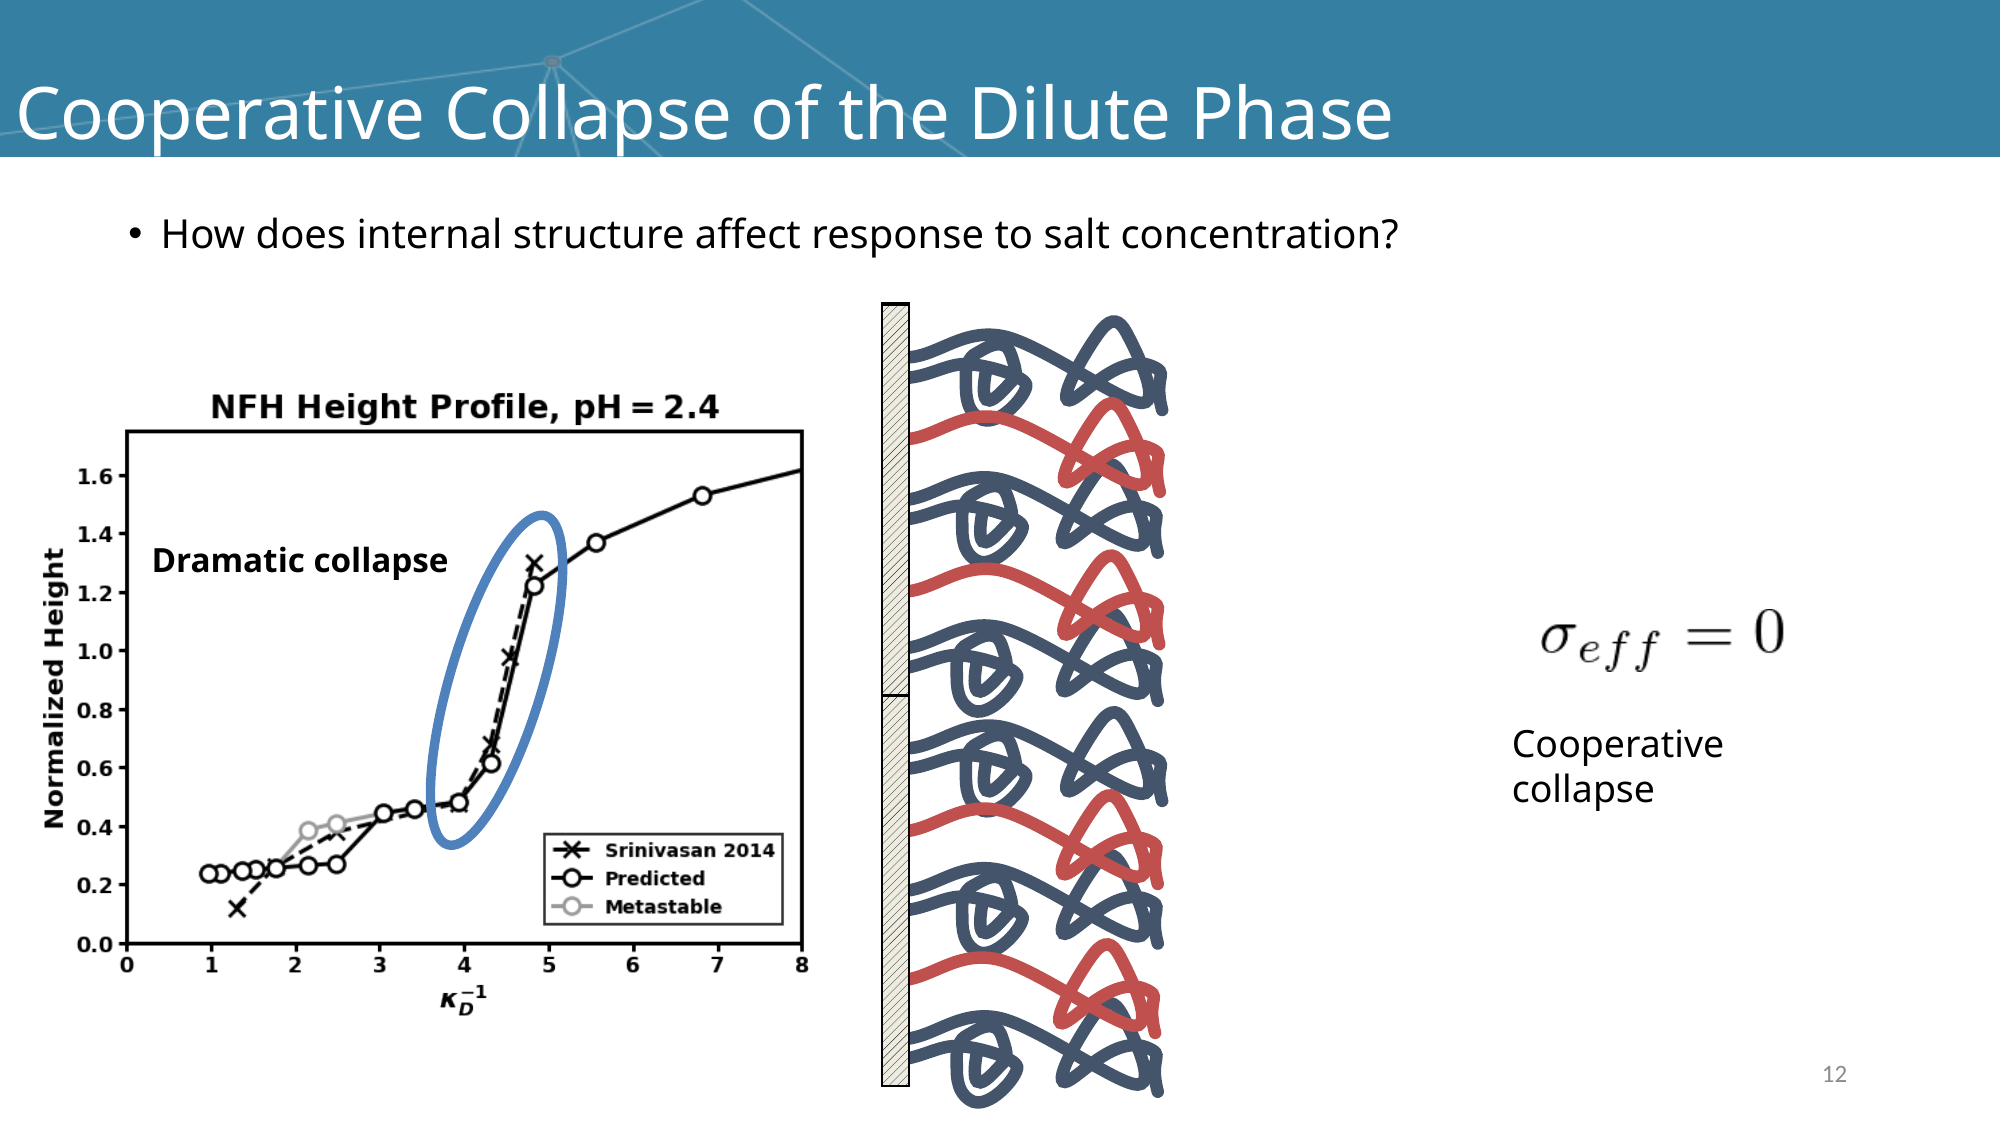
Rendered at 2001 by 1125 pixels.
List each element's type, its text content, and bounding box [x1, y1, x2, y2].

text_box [881, 299, 1527, 303]
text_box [881, 305, 1527, 1121]
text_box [145, 508, 543, 852]
title Cooperative Collapse of the Dilute Phase [0, 23, 1725, 155]
slide_number 12 [1527, 1042, 1863, 1103]
text_box Cooperative collapse [1527, 712, 1875, 818]
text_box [1529, 557, 1827, 722]
picture [35, 381, 819, 1028]
list How does internal structure affect response to salt concentration? [113, 176, 1887, 265]
